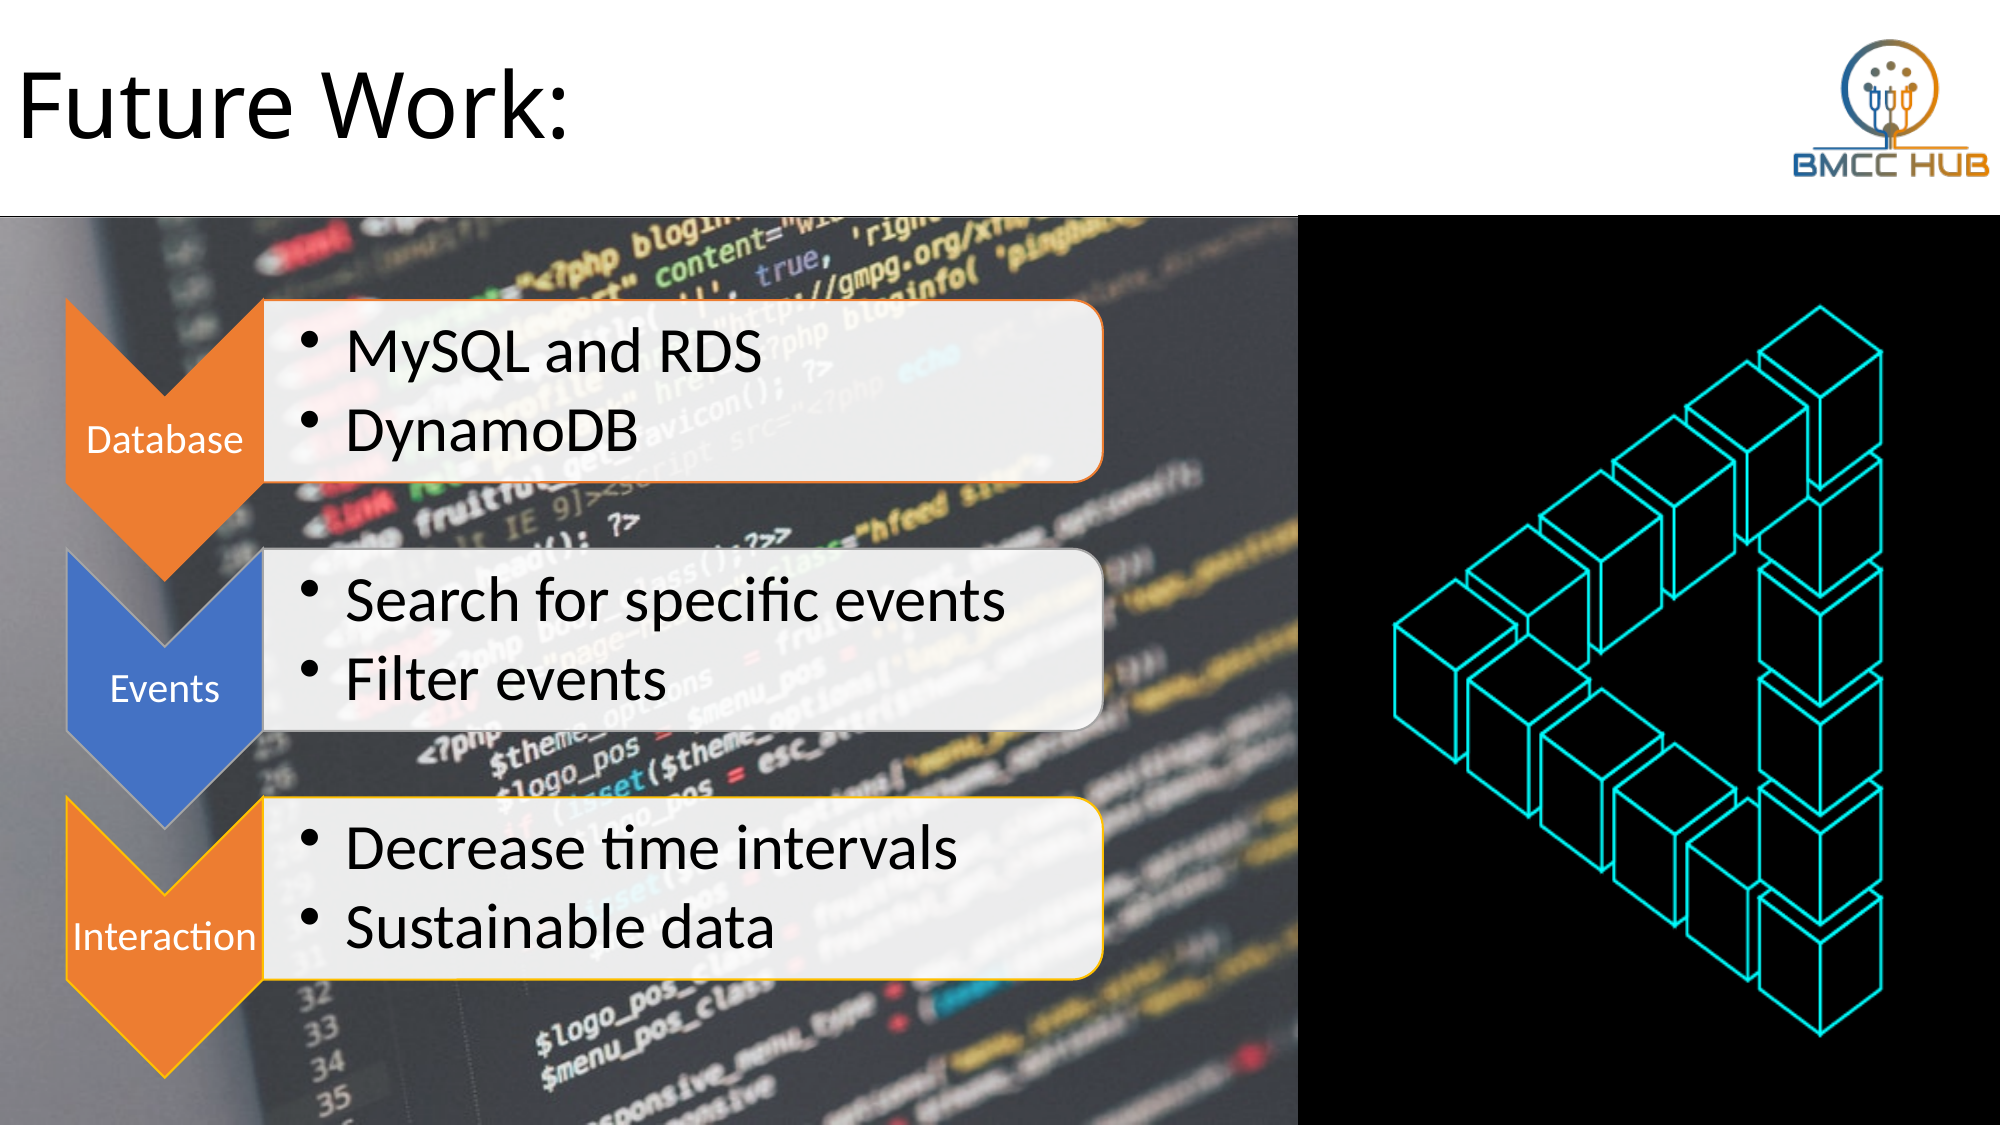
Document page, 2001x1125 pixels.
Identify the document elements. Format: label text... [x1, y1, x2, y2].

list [1783, 0, 2000, 215]
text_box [66, 299, 1103, 1078]
title Future Work: [0, 0, 1783, 216]
picture [1298, 215, 2000, 1125]
